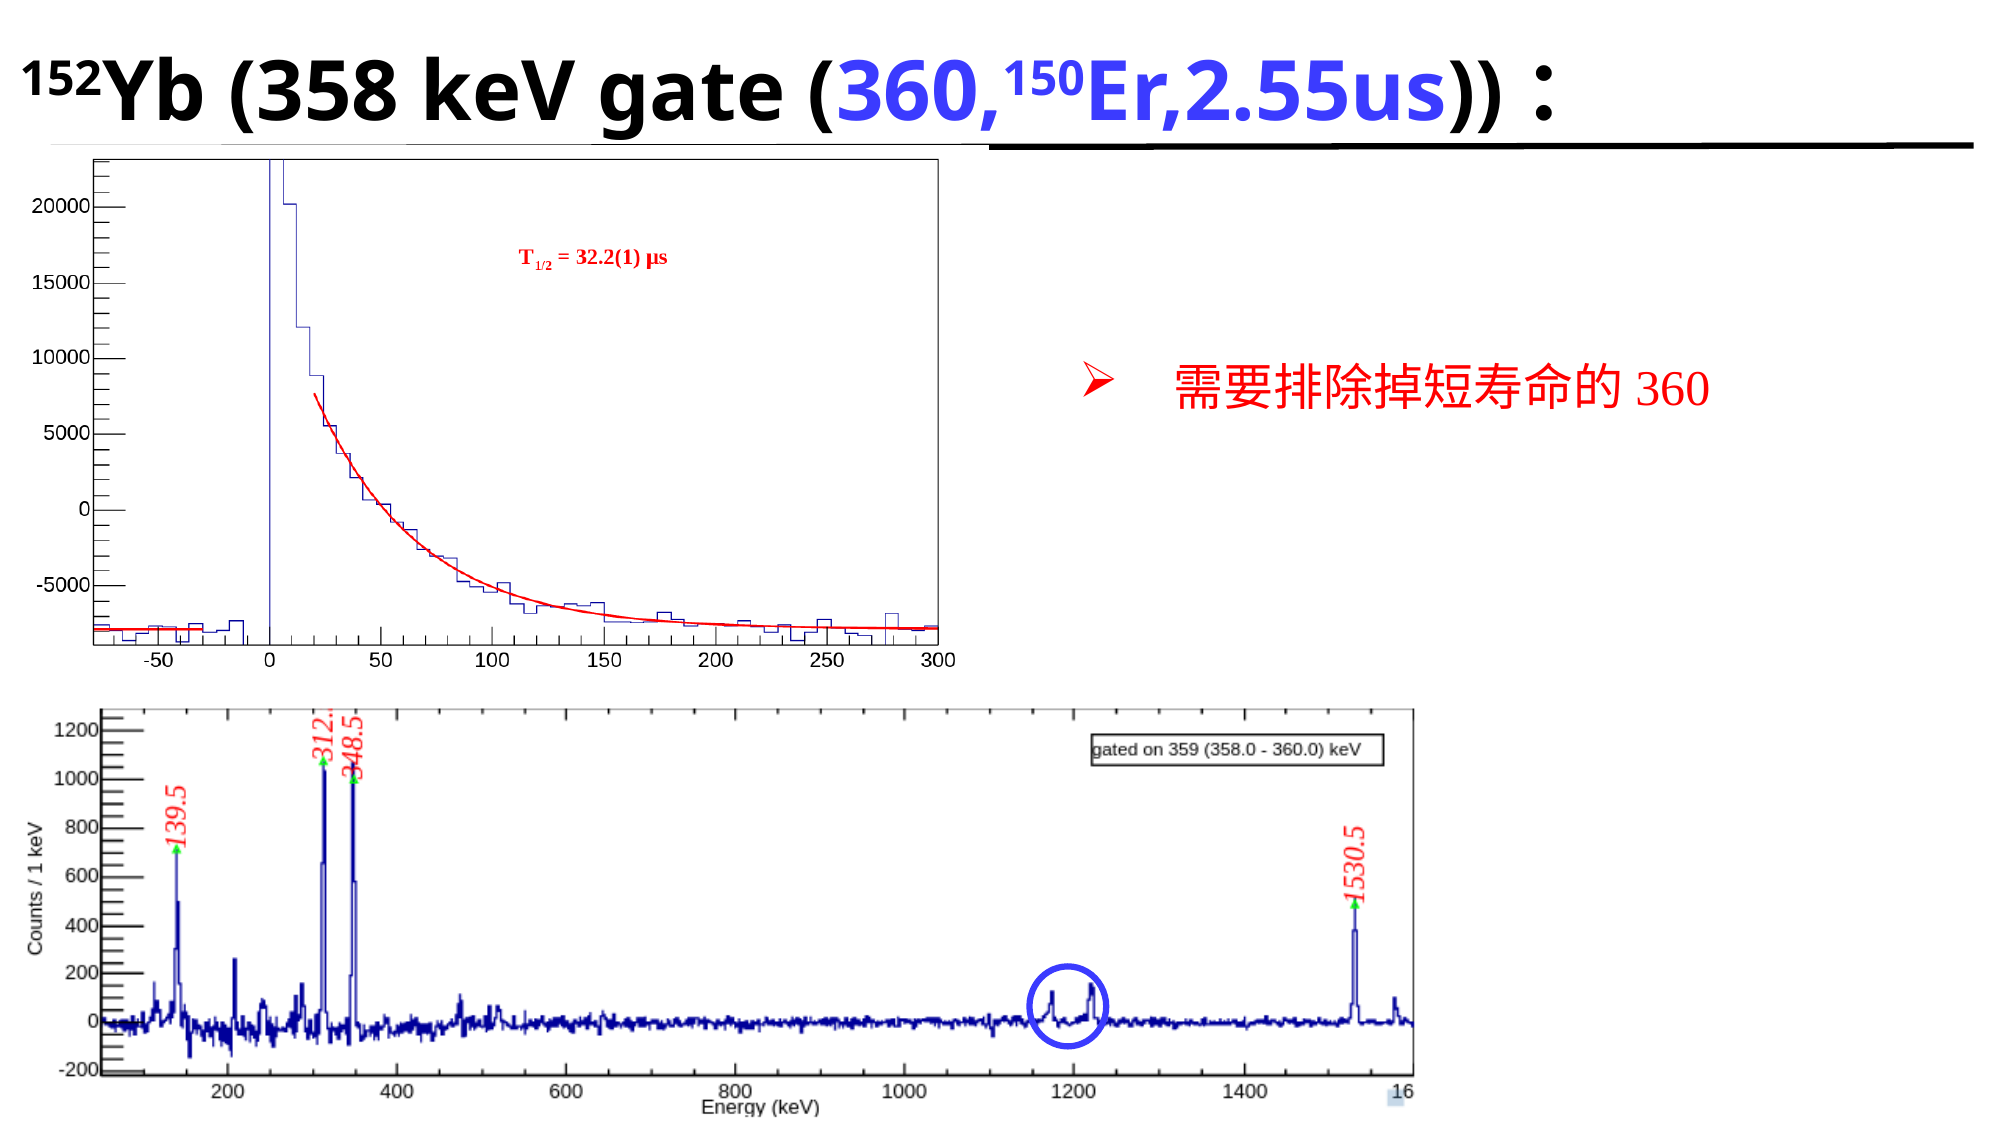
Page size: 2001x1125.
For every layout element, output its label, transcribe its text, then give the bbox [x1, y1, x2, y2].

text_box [989, 145, 1974, 149]
text_box 152Yb (358 keV gate (360,150Er,2.55us))： [4, 0, 2000, 146]
picture [0, 690, 1441, 1125]
text_box 需要排除掉短寿命的360 [1064, 348, 1767, 423]
picture [5, 145, 989, 679]
